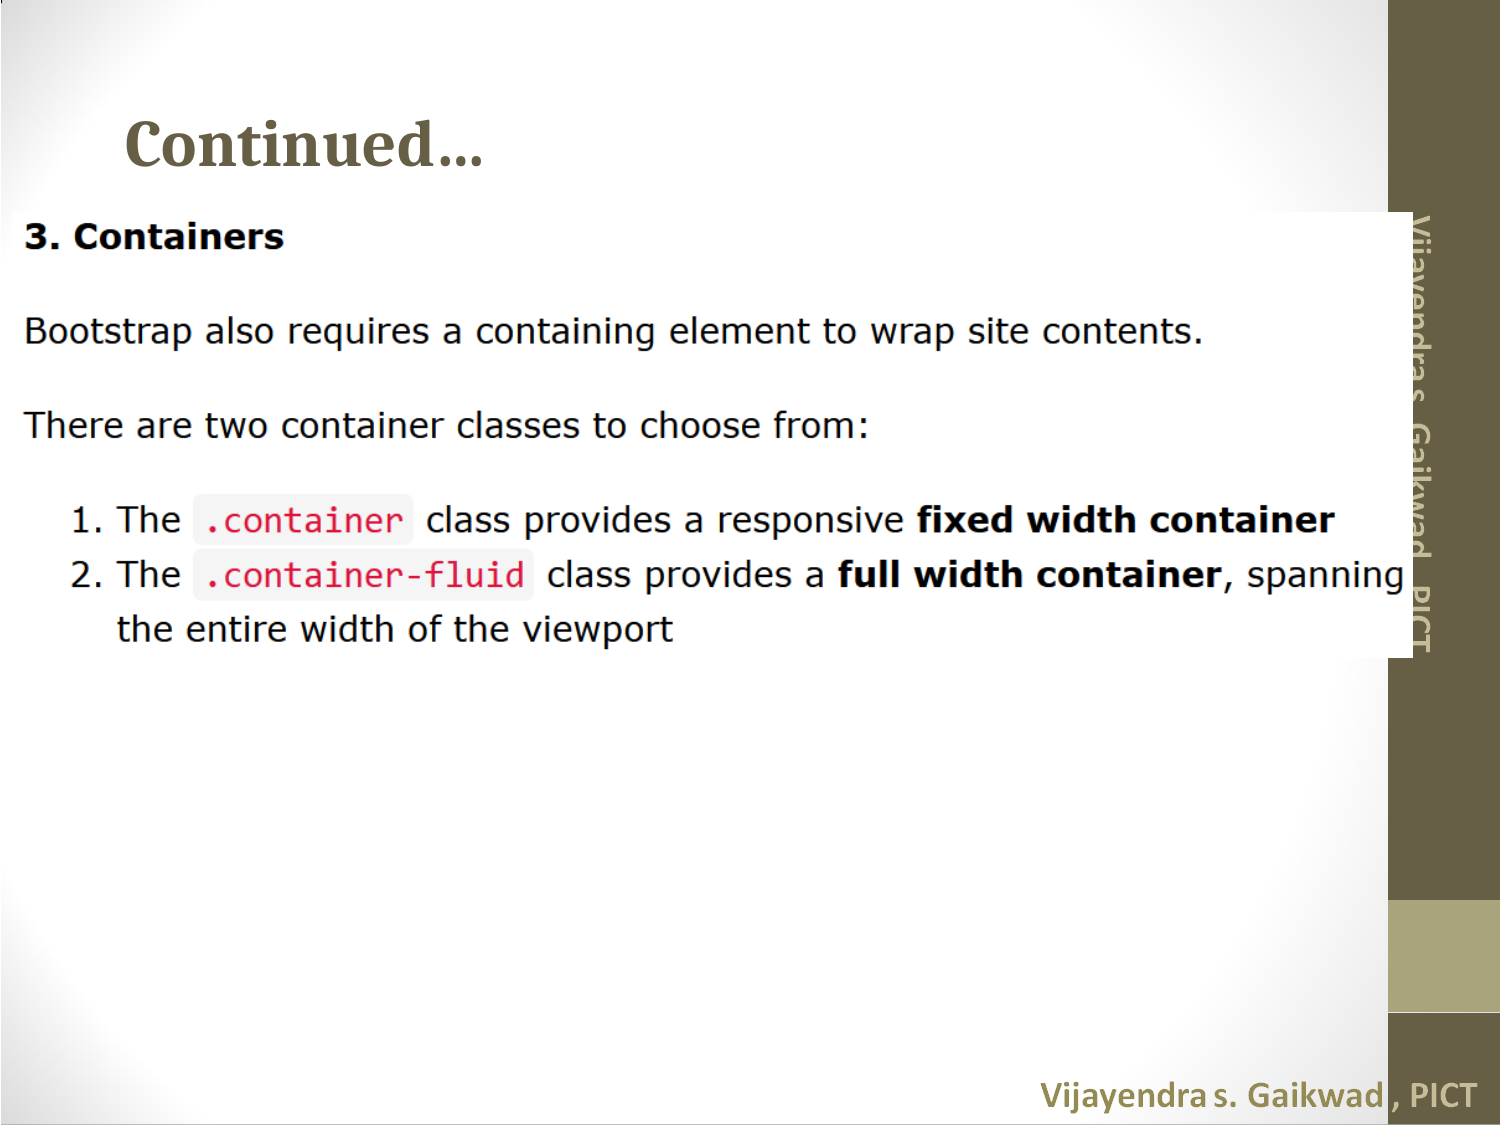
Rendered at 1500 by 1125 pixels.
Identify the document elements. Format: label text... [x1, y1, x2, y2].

picture [0, 0, 1500, 1125]
title Continued… [125, 99, 1338, 181]
